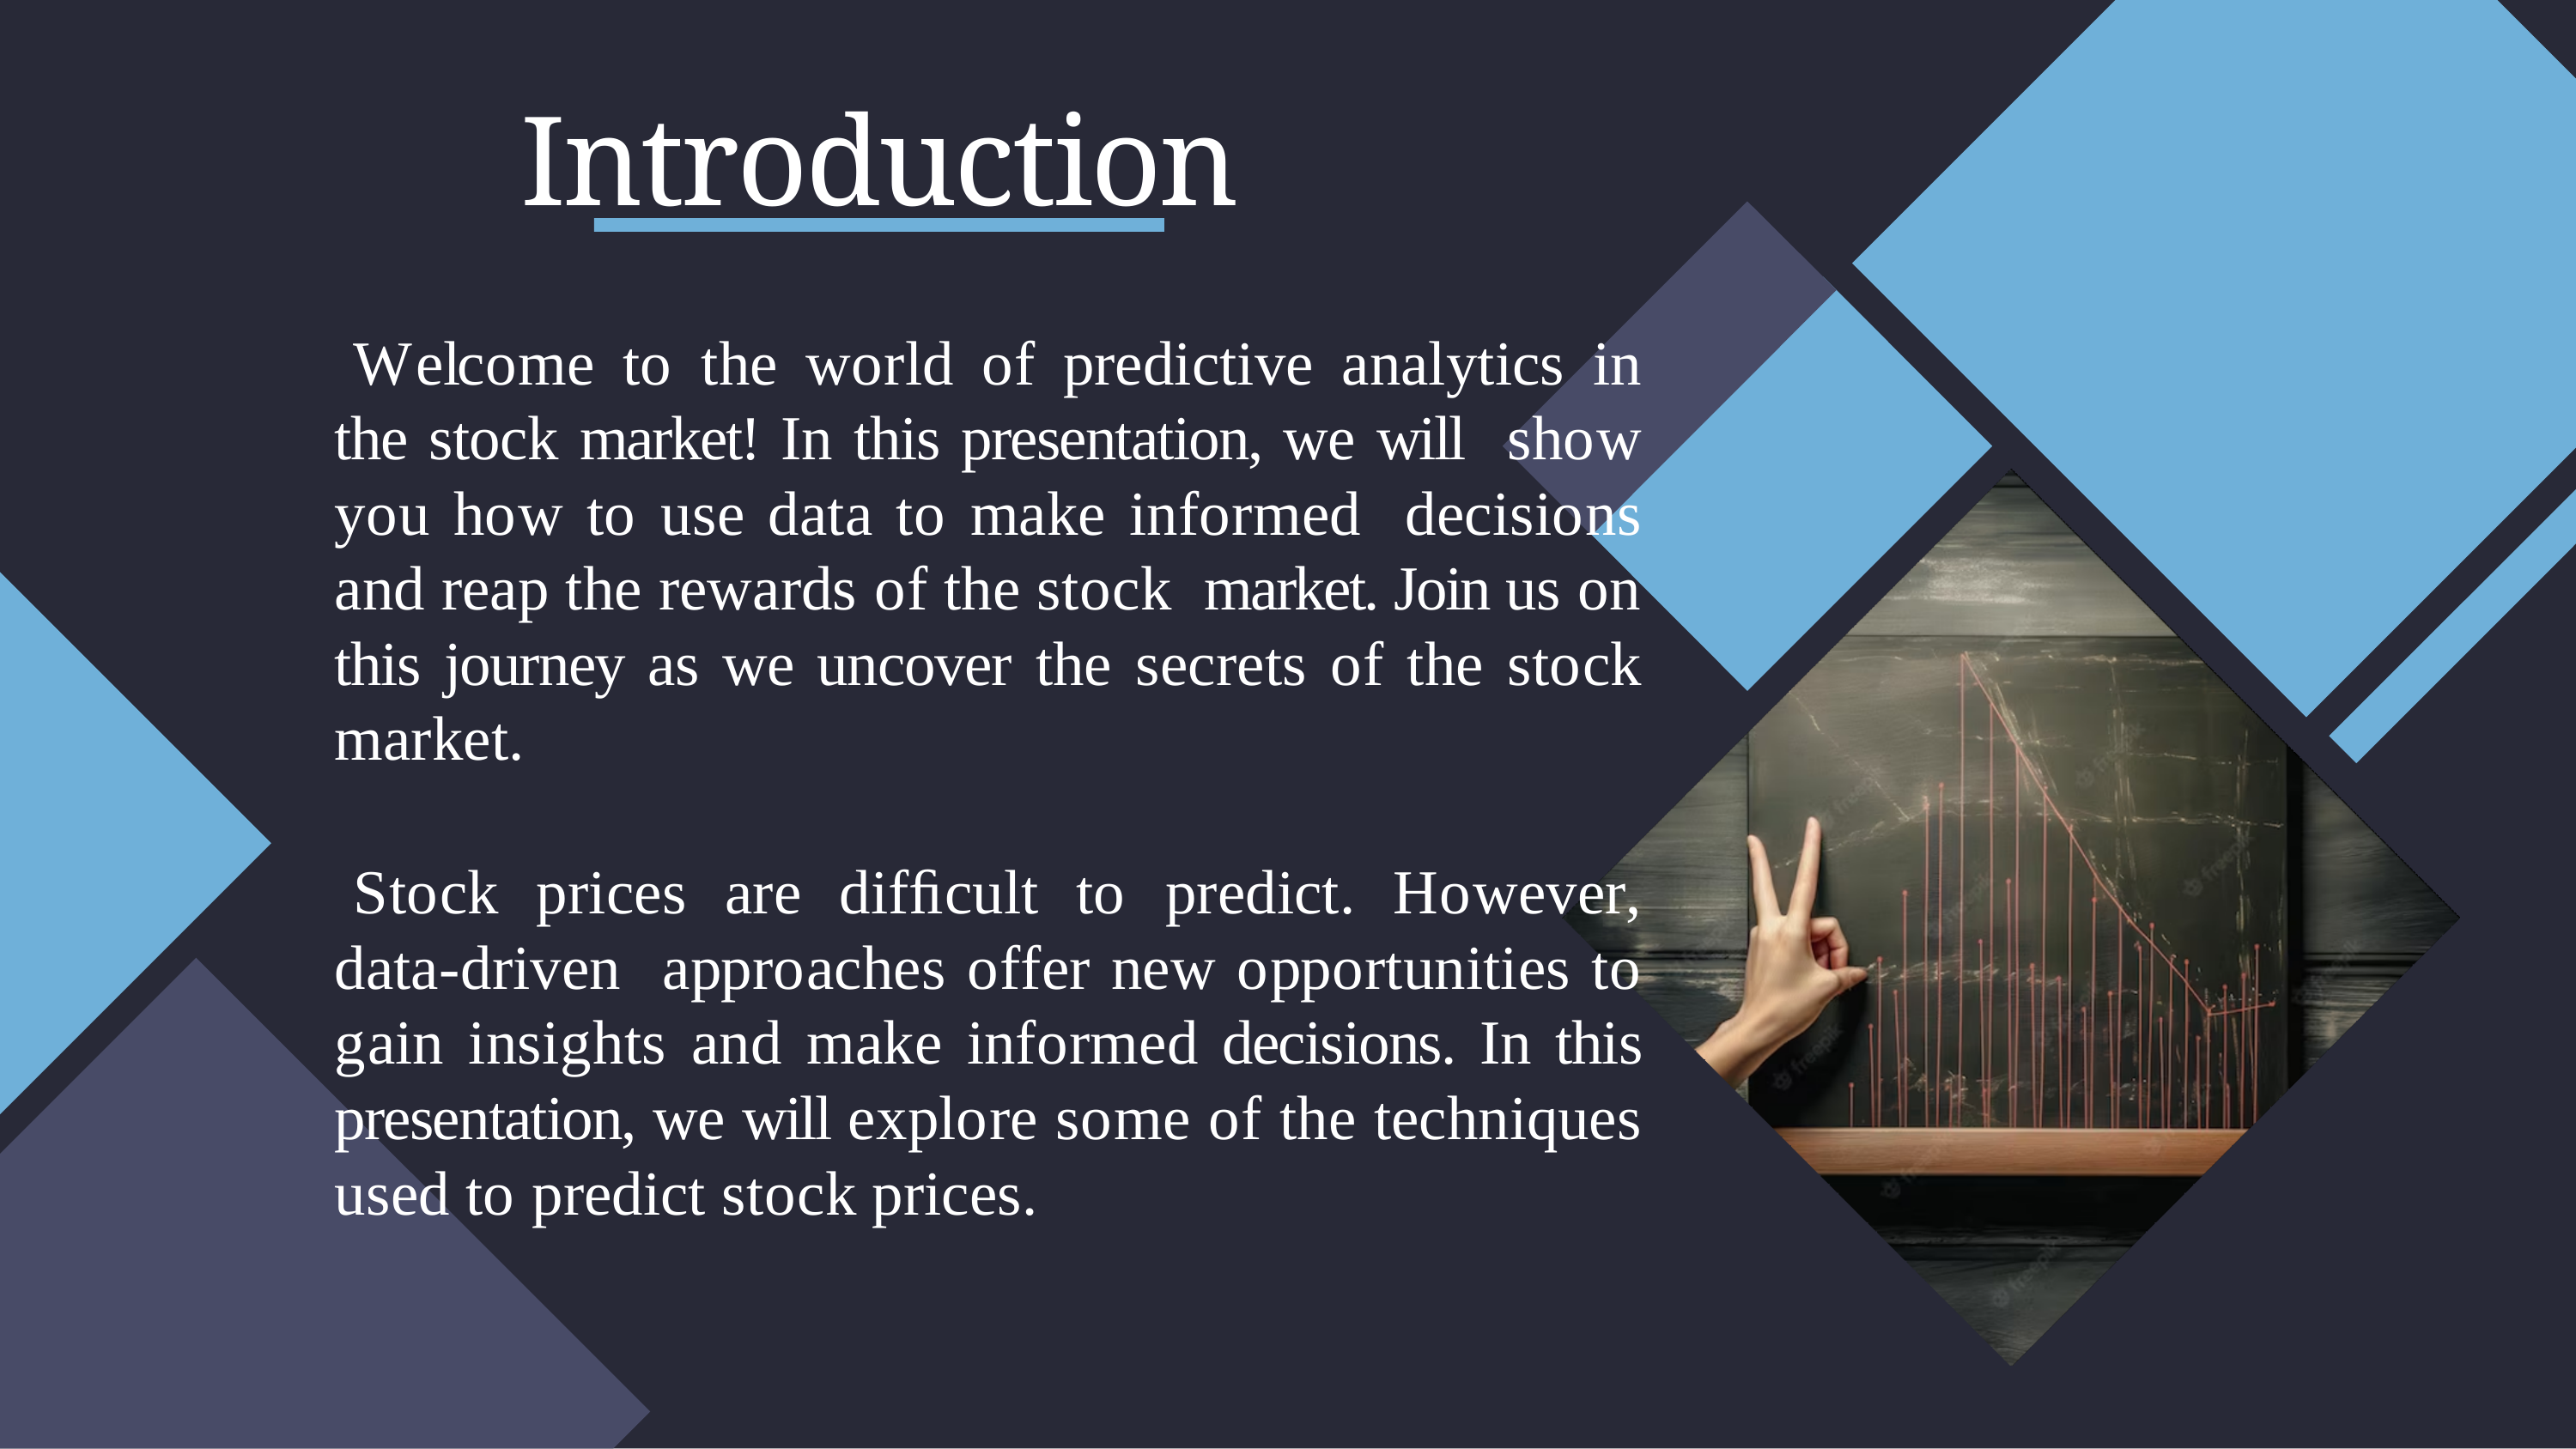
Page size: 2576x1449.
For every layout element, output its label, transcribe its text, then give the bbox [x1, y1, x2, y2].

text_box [1502, 0, 2576, 764]
text_box Welcome to the world of predictive analytics in the stock market! In this presentation, we will show you how to use data to make informed decisions and reap the rewards of the stock market. Join us on this journey as we uncover the secrets of the stock market. Stock prices are difﬁcult to predict. However, data-driven approaches offer new opportunities to gain insights and make informed decisions. In this presentation, we will explore some of the techniques used to predict stock prices. [332, 320, 1558, 1305]
text_box [593, 218, 1164, 232]
picture [1562, 467, 2461, 1366]
title Introduction [481, 80, 1278, 320]
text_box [0, 572, 651, 1449]
